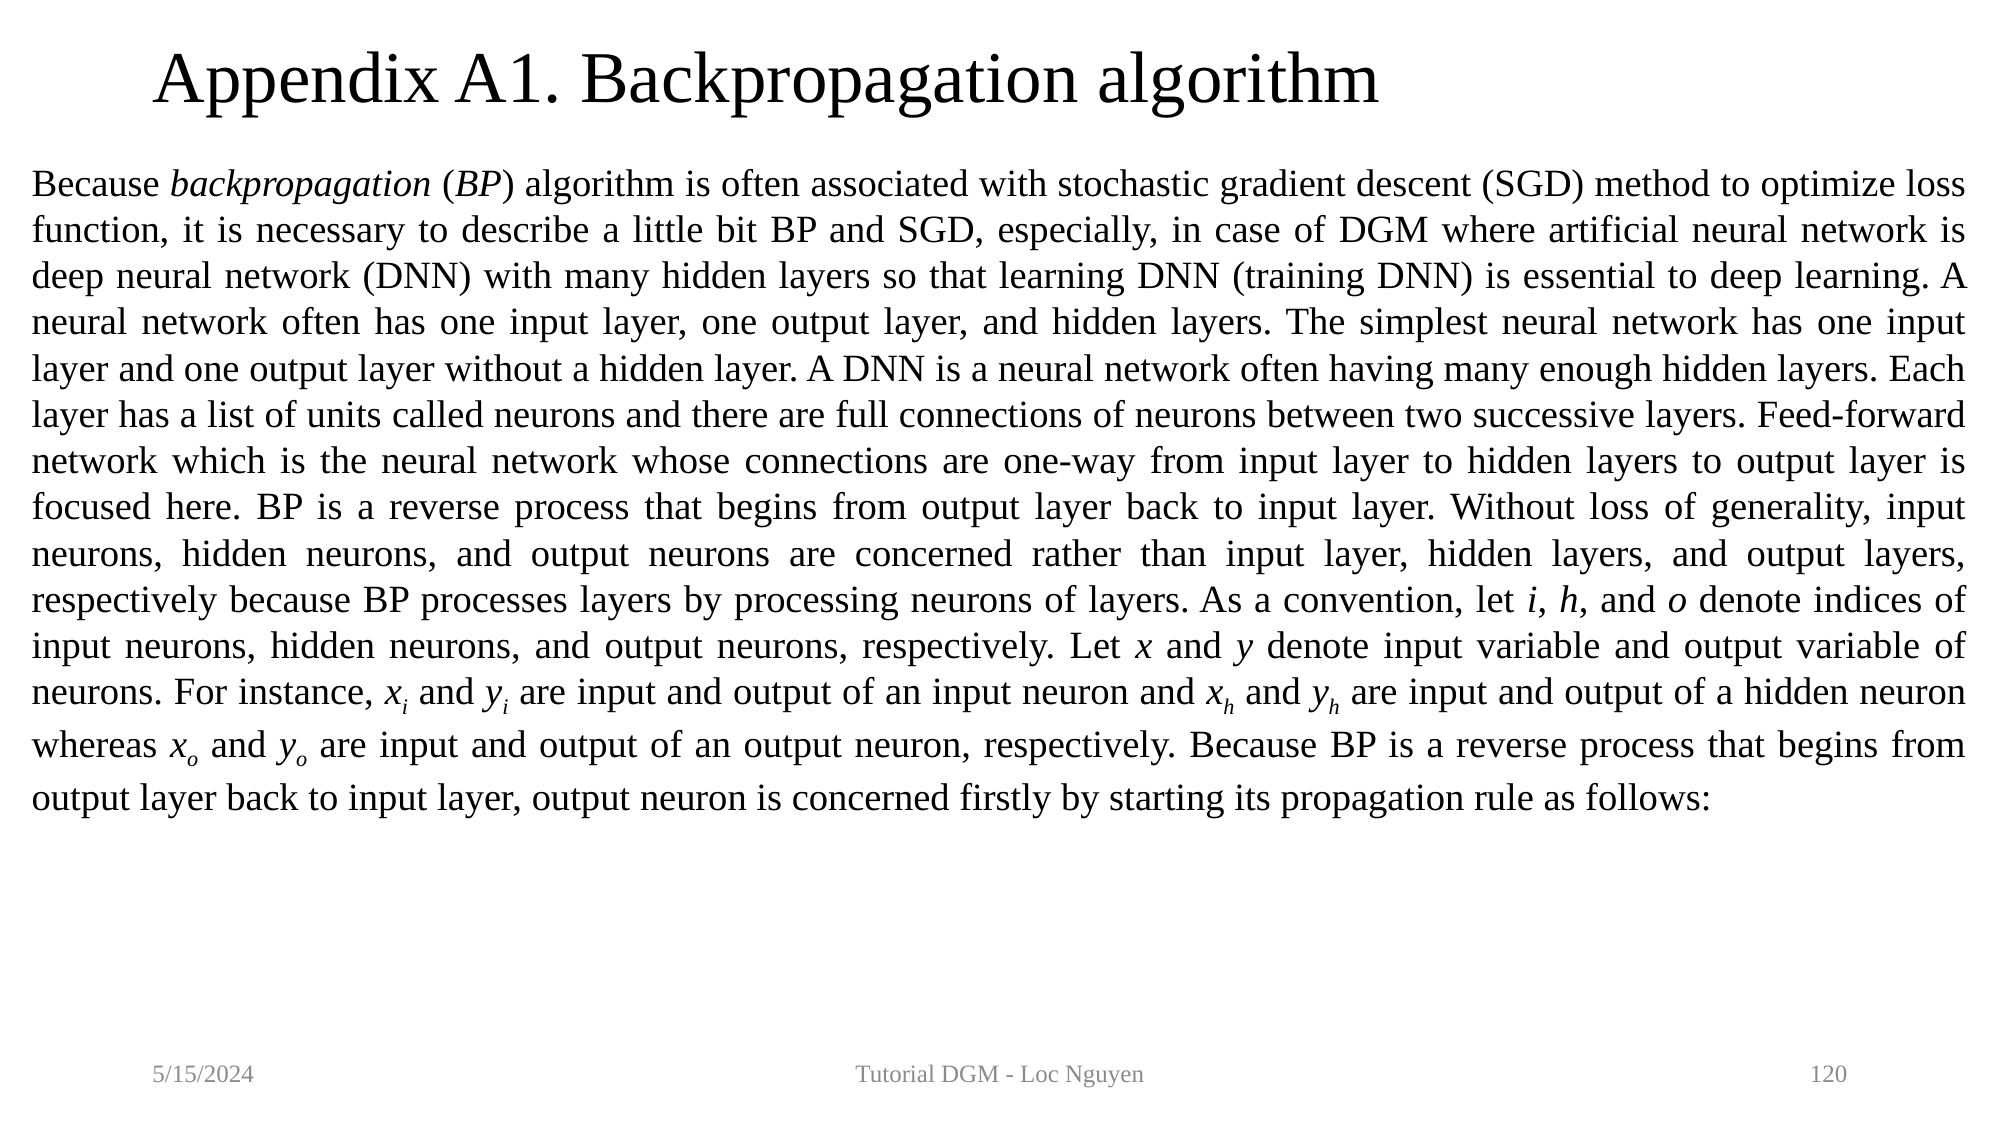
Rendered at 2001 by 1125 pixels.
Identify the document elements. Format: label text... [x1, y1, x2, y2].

title Appendix A1. Backpropagation algorithm [137, 19, 1863, 128]
slide_number 120 [1412, 1042, 1863, 1103]
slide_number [137, 1042, 588, 1103]
footer Tutorial DGM - Loc Nguyen [662, 1042, 1338, 1103]
